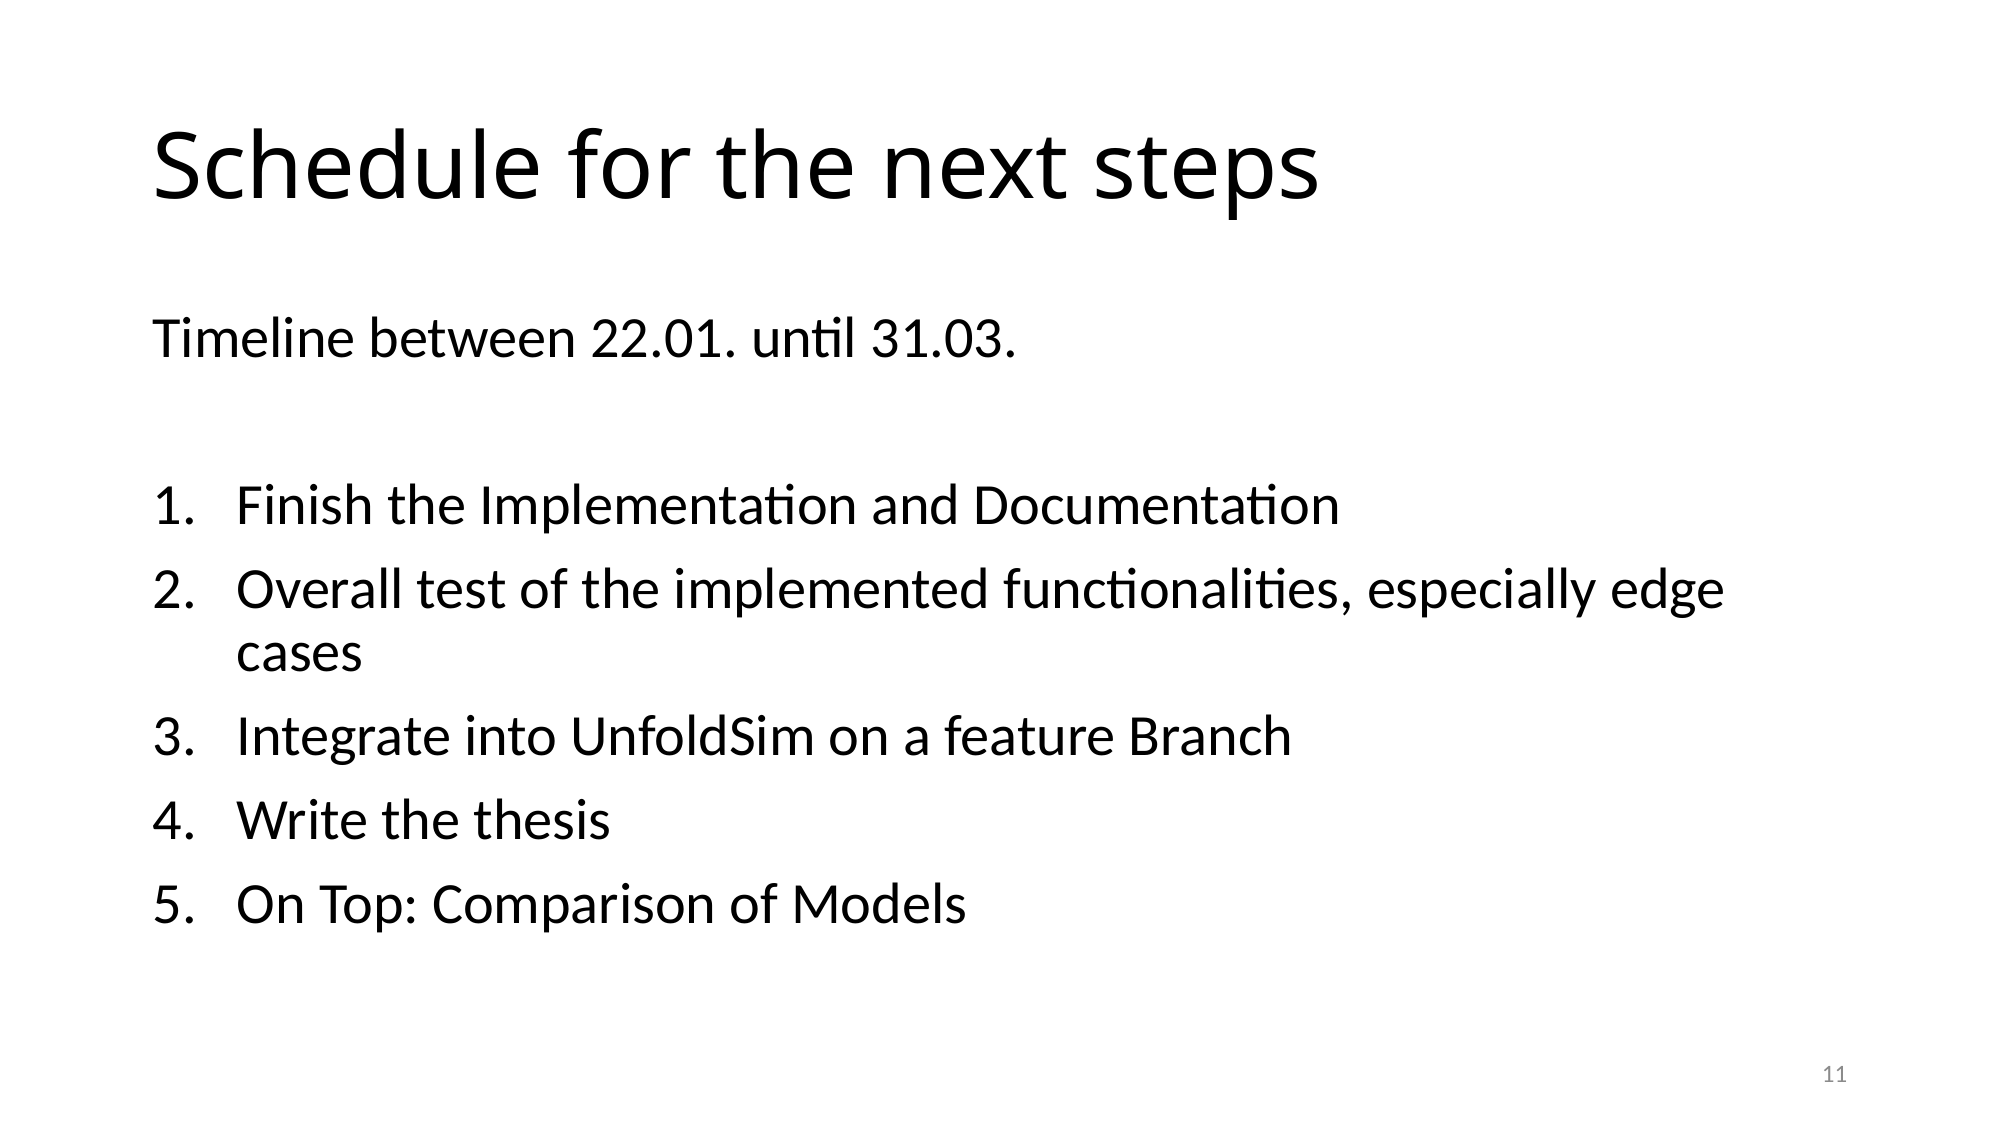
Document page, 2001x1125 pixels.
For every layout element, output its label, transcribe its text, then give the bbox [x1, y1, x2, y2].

slide_number 11 [1412, 1042, 1863, 1103]
title Schedule for the next steps [137, 59, 1863, 278]
list Timeline between 22.01. until 31.03. Finish the Implementation and Documentation Overall test of the implemented functionalities, especially edge cases Integrate into UnfoldSim on a feature Branch Write the thesis On Top: Comparison of Models [137, 299, 1863, 1014]
